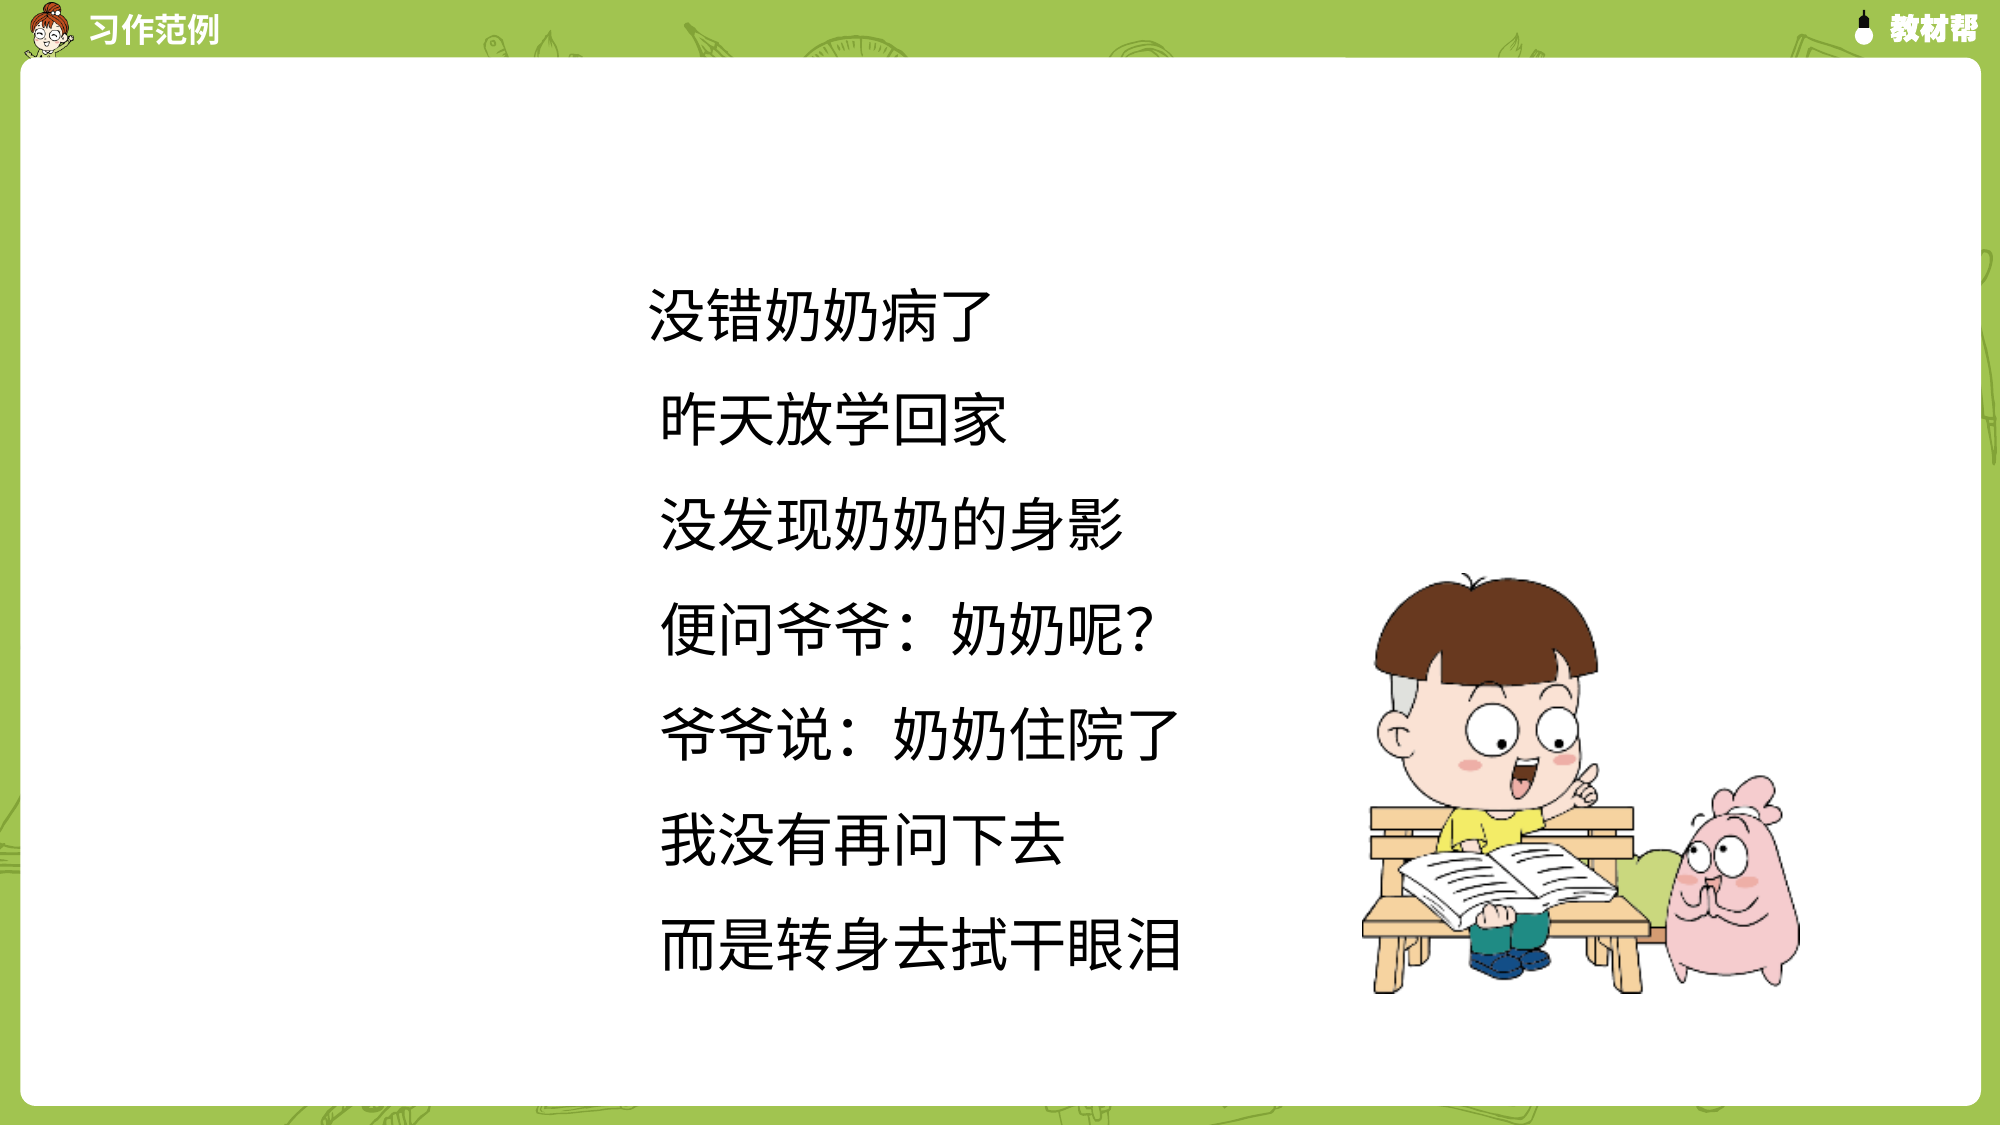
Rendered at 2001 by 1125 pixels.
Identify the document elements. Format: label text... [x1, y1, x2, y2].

text_box 没错奶奶病了 昨天放学回家 没发现奶奶的身影 便问爷爷：奶奶呢？ 爷爷说：奶奶住院了 我没有再问下去 而是转身去拭干眼泪 [527, 236, 1714, 986]
picture [24, 2, 74, 61]
picture [1362, 573, 1800, 994]
